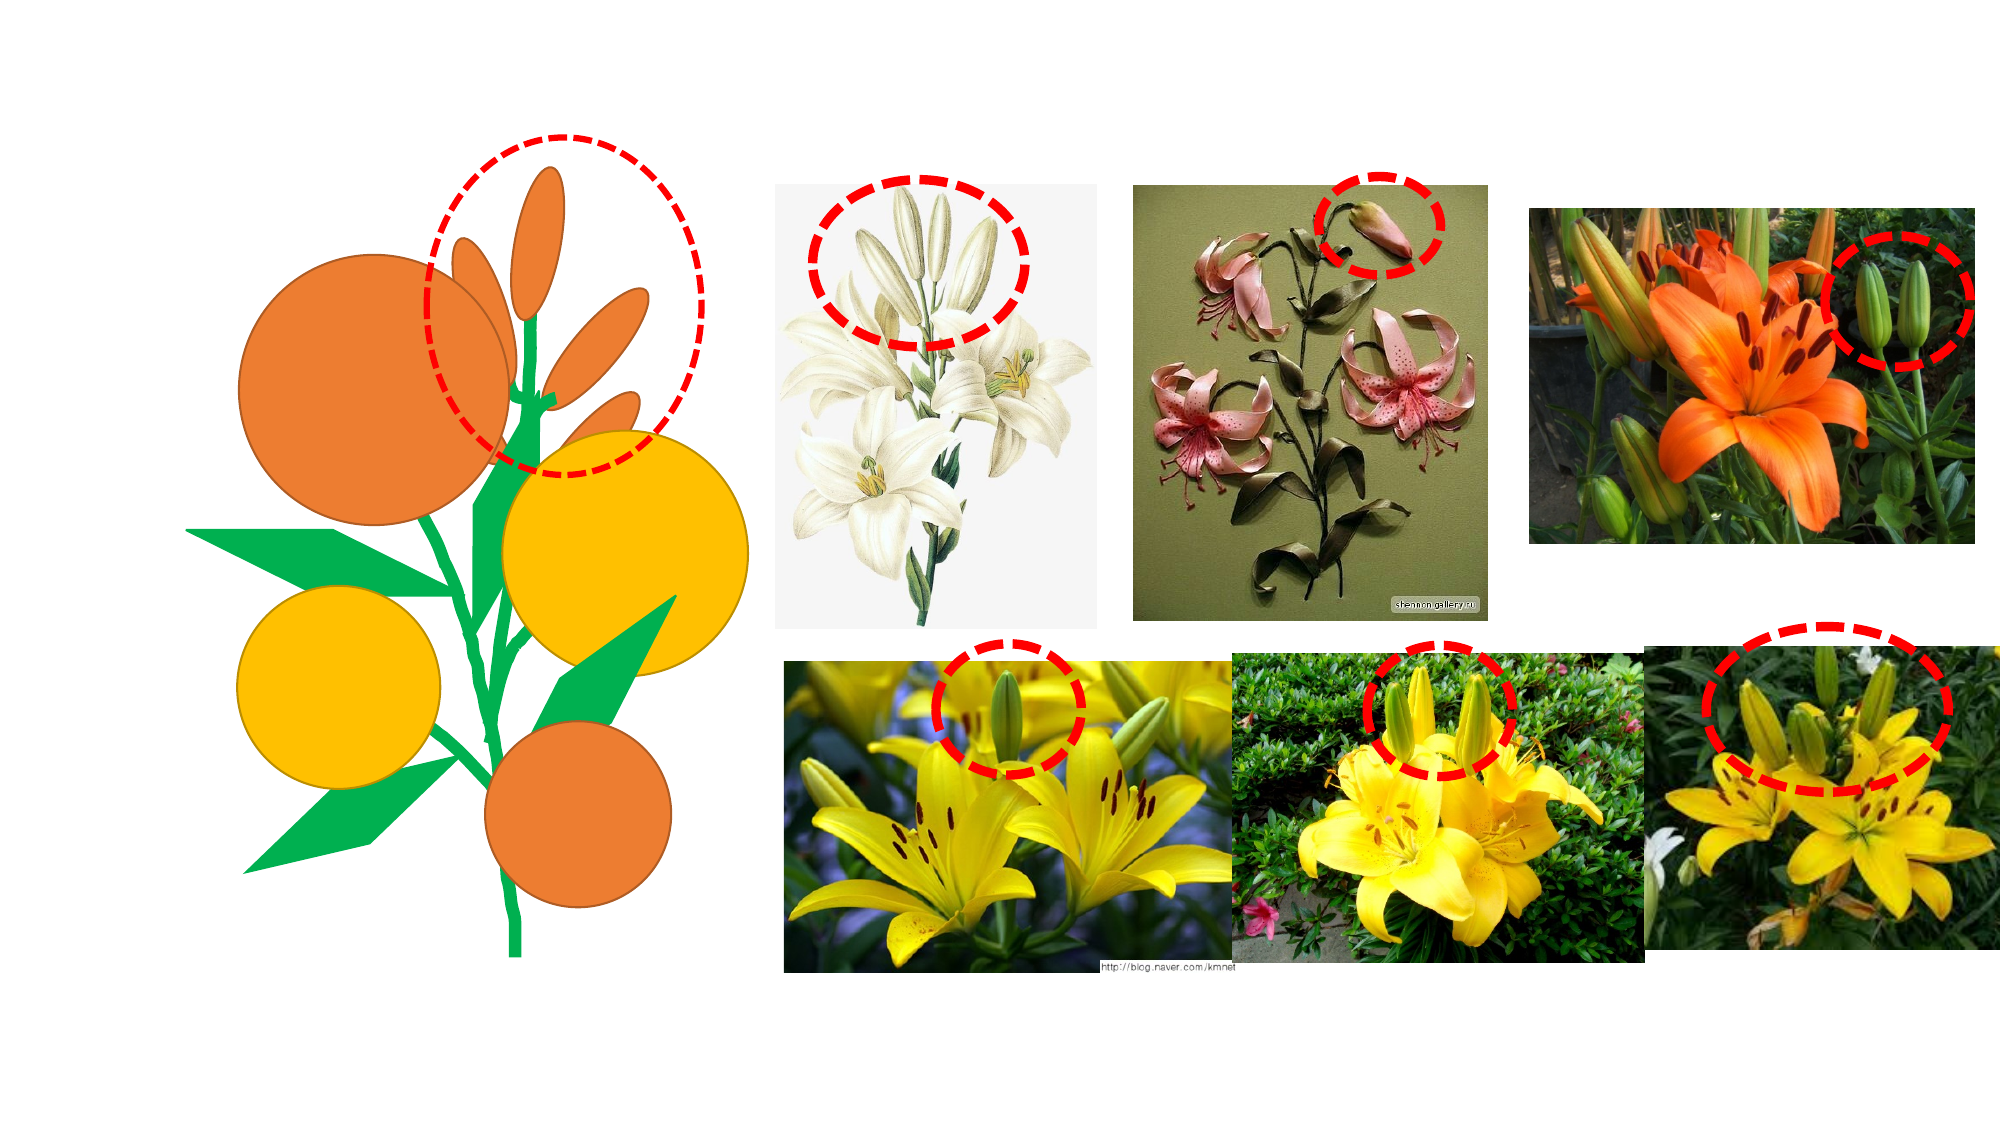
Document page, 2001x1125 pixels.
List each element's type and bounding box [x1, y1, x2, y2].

text_box [181, 137, 2000, 973]
